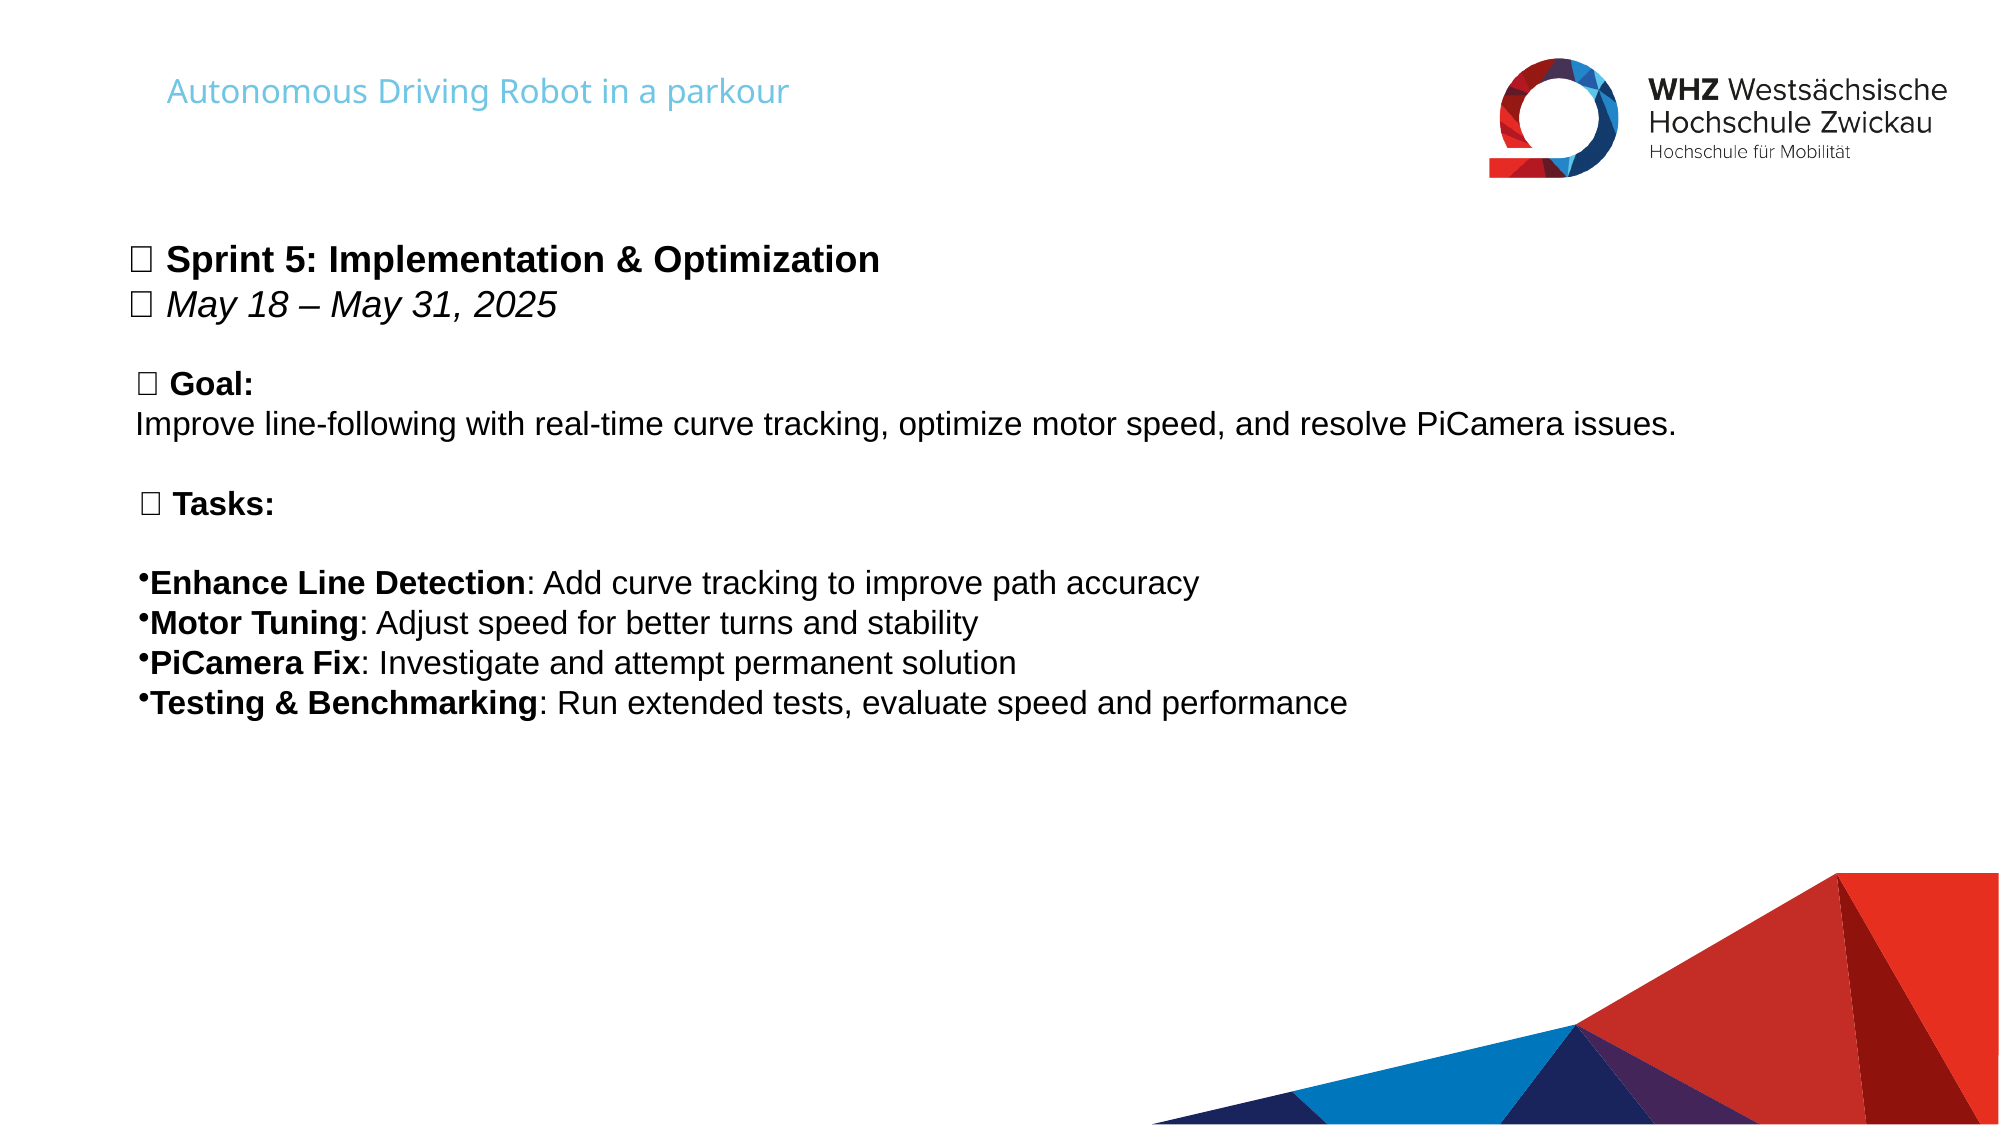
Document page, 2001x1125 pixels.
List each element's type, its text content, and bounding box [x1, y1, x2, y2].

text_box 🌀 Sprint 5: Implementation & Optimization 📅 May 18 – May 31, 2025 [112, 227, 1113, 333]
text_box 🎯 Goal: Improve line-following with real-time curve tracking, optimize motor speed, and resolve PiCamera issues. [120, 354, 1695, 450]
text_box Autonomous Driving Robot in a parkour [150, 62, 1150, 118]
text_box 🔧 Tasks: Enhance Line Detection: Add curve tracking to improve path accuracy Motor Tuning: Adjust speed for better turns and stability PiCamera Fix: Investigate and attempt permanent solution Testing & Benchmarking: Run extended tests, evaluate speed and performance [123, 451, 1365, 774]
picture [1489, 58, 1947, 178]
